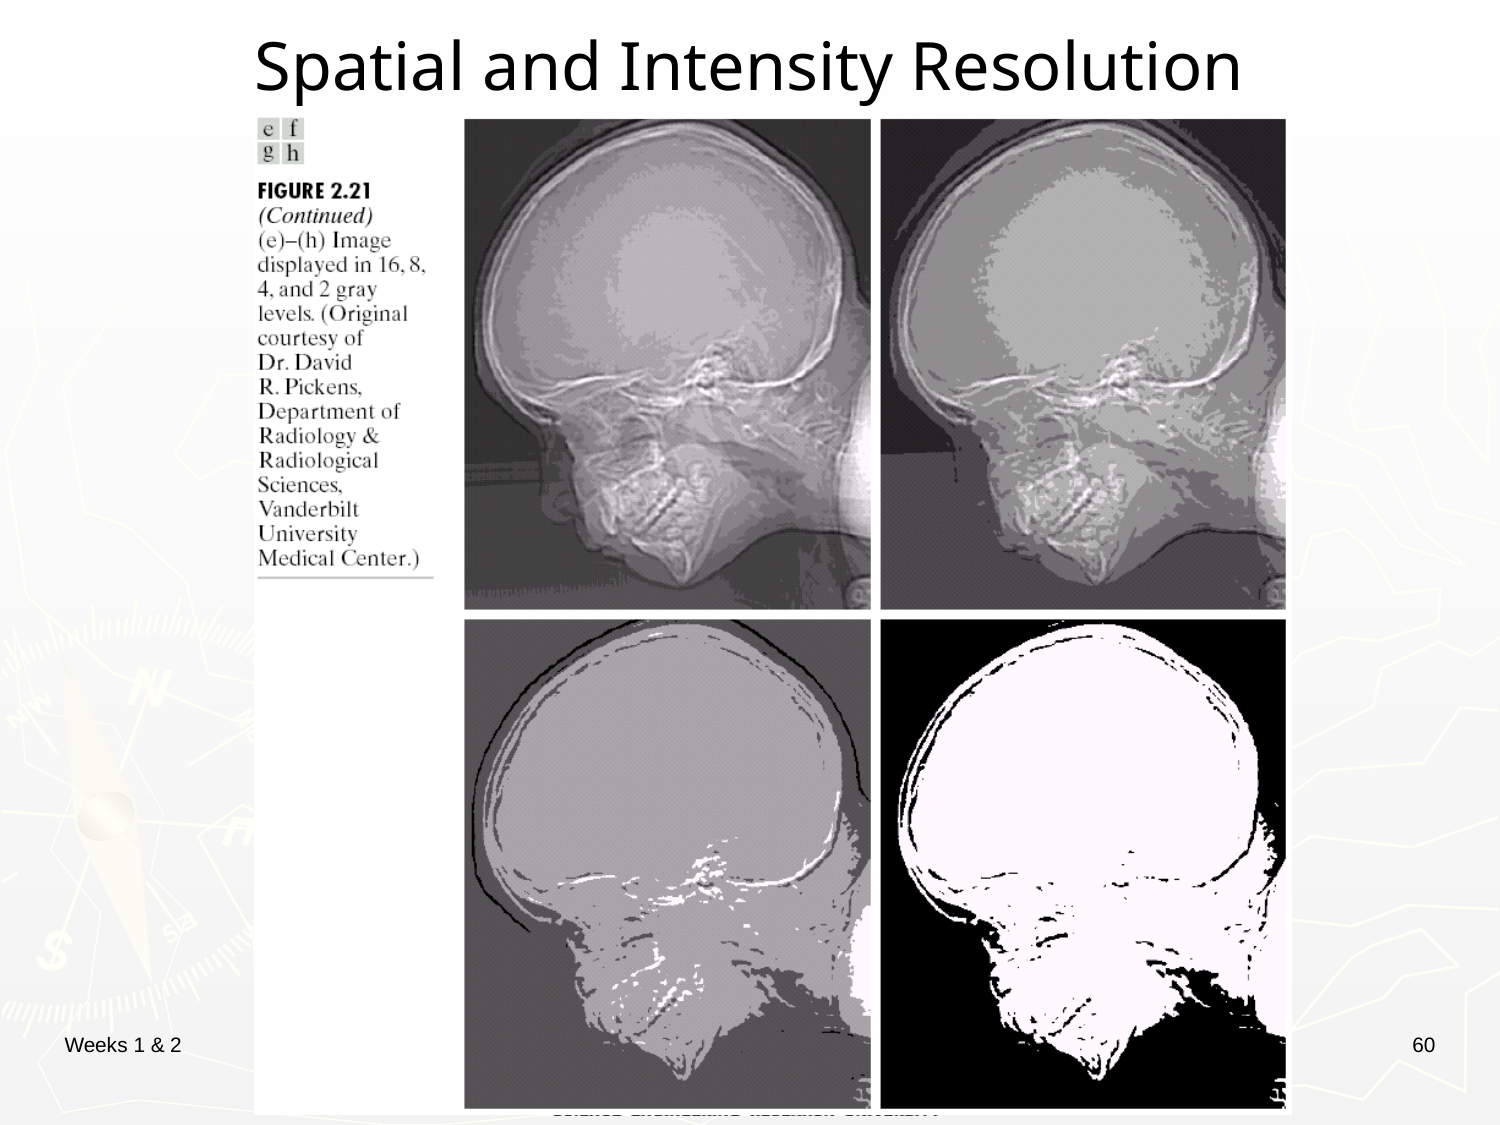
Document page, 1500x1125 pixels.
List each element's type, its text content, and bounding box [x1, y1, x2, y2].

slide_number Weeks 1 & 2 [49, 1024, 254, 1103]
title Spatial and Intensity Resolution [49, 0, 1451, 157]
slide_number 60 [1292, 1024, 1451, 1103]
picture [254, 113, 1292, 1116]
